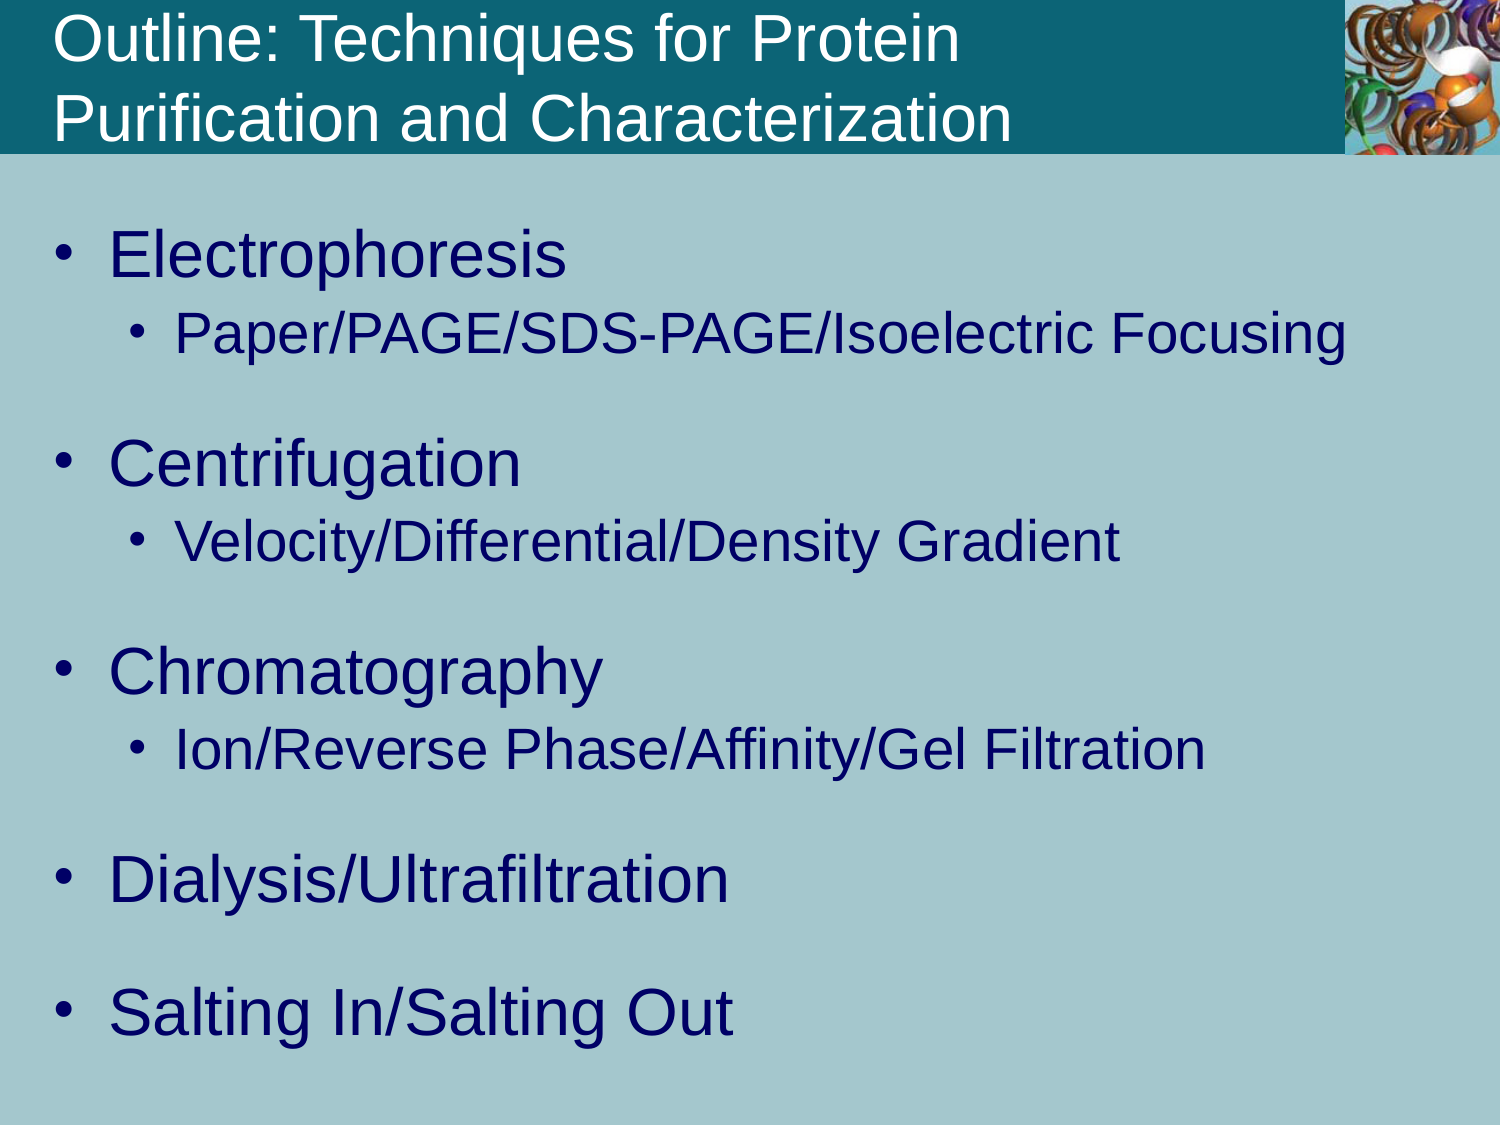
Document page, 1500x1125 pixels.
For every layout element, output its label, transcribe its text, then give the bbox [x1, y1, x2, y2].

title Outline: Techniques for Protein Purification and Characterization [37, 0, 1313, 150]
picture [1345, 0, 1500, 155]
list Electrophoresis Paper/PAGE/SDS-PAGE/Isoelectric Focusing Centrifugation Velocity/Differential/Density Gradient Chromatography Ion/Reverse Phase/Affinity/Gel Filtration Dialysis/Ultrafiltration Salting In/Salting Out [37, 212, 1463, 1075]
